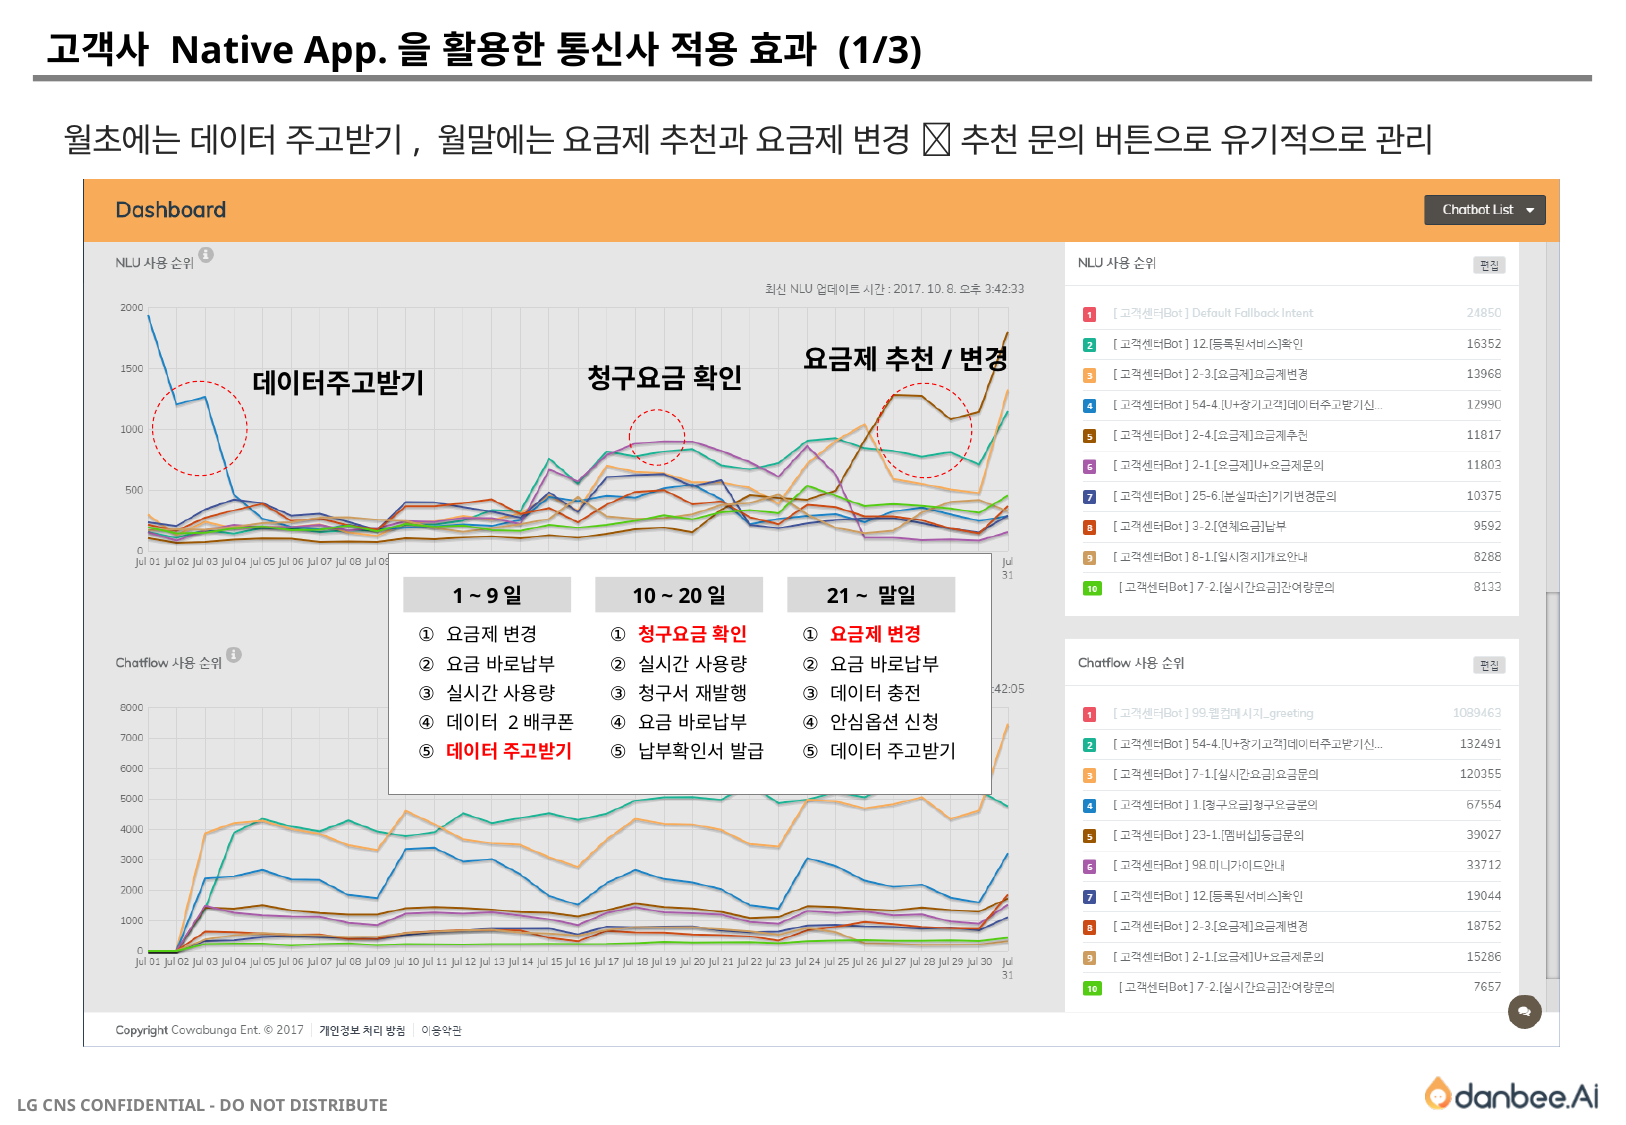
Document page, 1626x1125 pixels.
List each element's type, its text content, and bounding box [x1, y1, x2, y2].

picture [83, 179, 1560, 1047]
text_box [388, 553, 992, 795]
picture [1422, 1067, 1602, 1122]
title 고객사 Native App.을 활용한 통신사 적용 효과 (1/3) [32, 18, 1002, 64]
text_box 월초에는 데이터 주고받기, 월말에는 요금제 추천과 요금제 변경  추천 문의 버튼으로 유기적으로 관리 [48, 112, 1566, 167]
